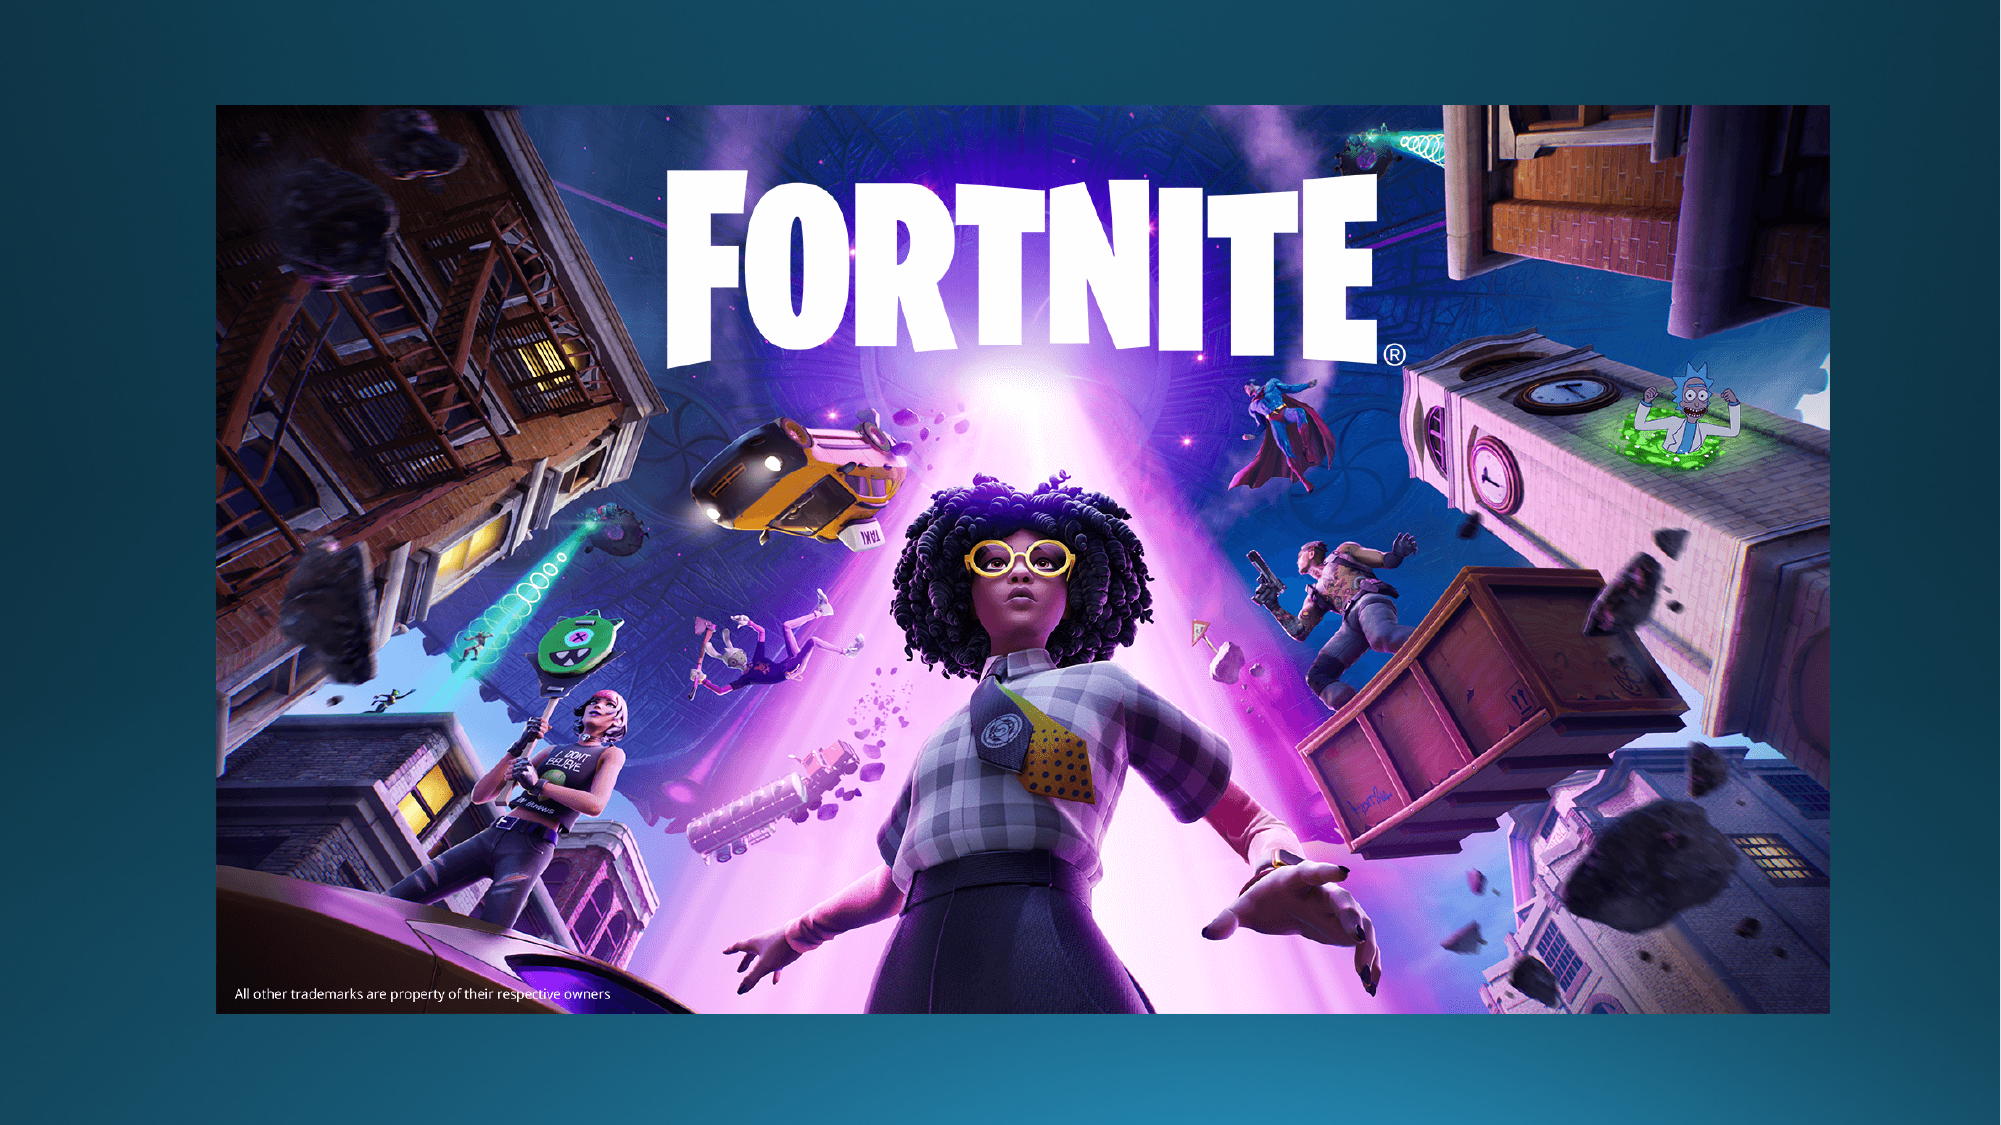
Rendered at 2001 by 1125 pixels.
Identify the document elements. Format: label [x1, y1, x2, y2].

list [216, 105, 1830, 1014]
picture [0, 0, 2001, 1125]
